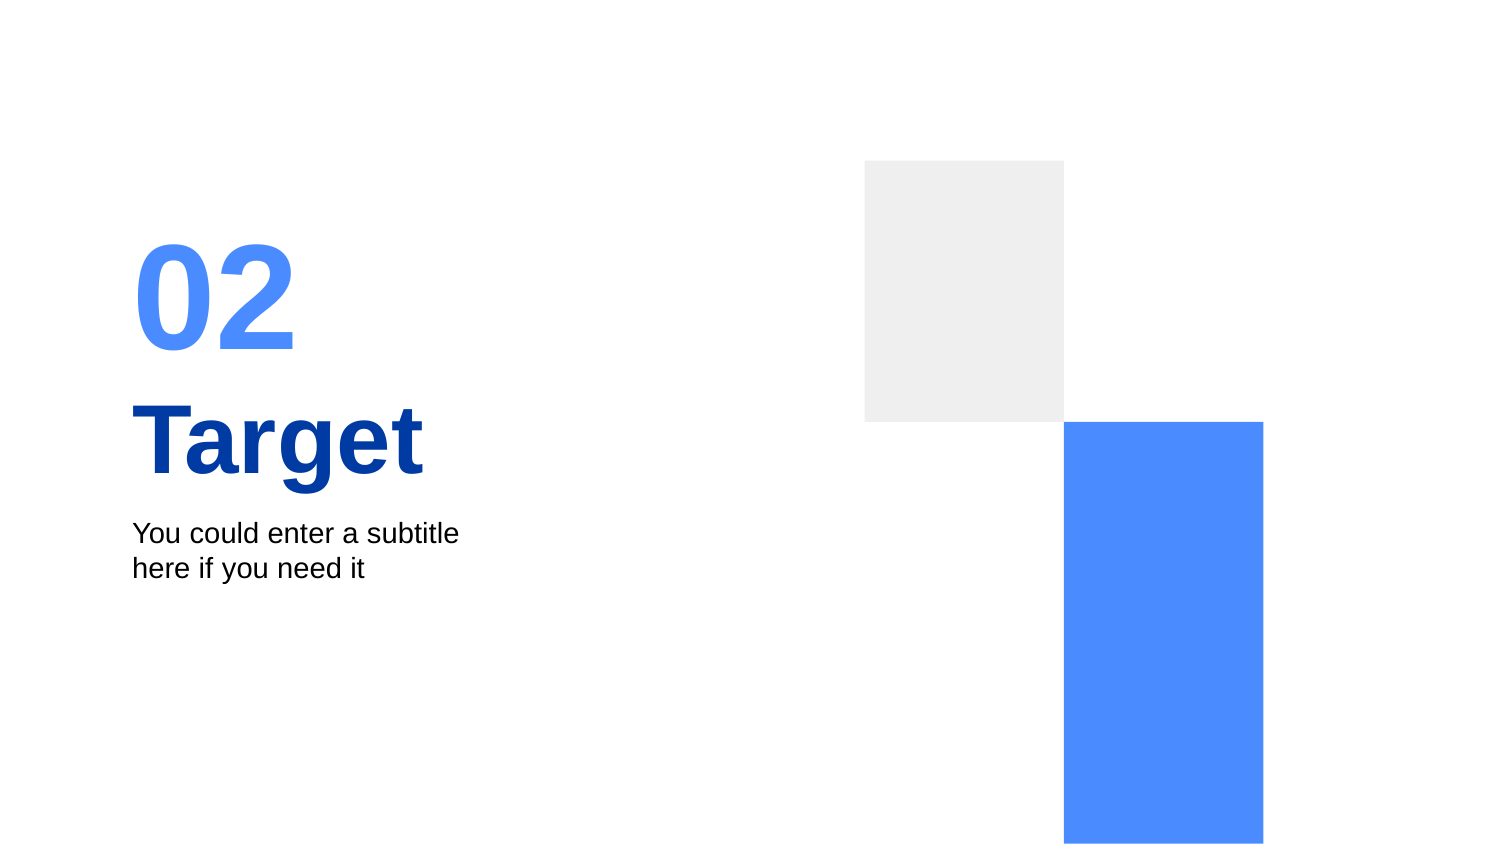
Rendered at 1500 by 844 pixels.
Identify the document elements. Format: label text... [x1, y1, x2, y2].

title Target [117, 365, 850, 504]
subtitle You could enter a subtitle here if you need it [116, 499, 849, 611]
title 02 [116, 207, 849, 395]
